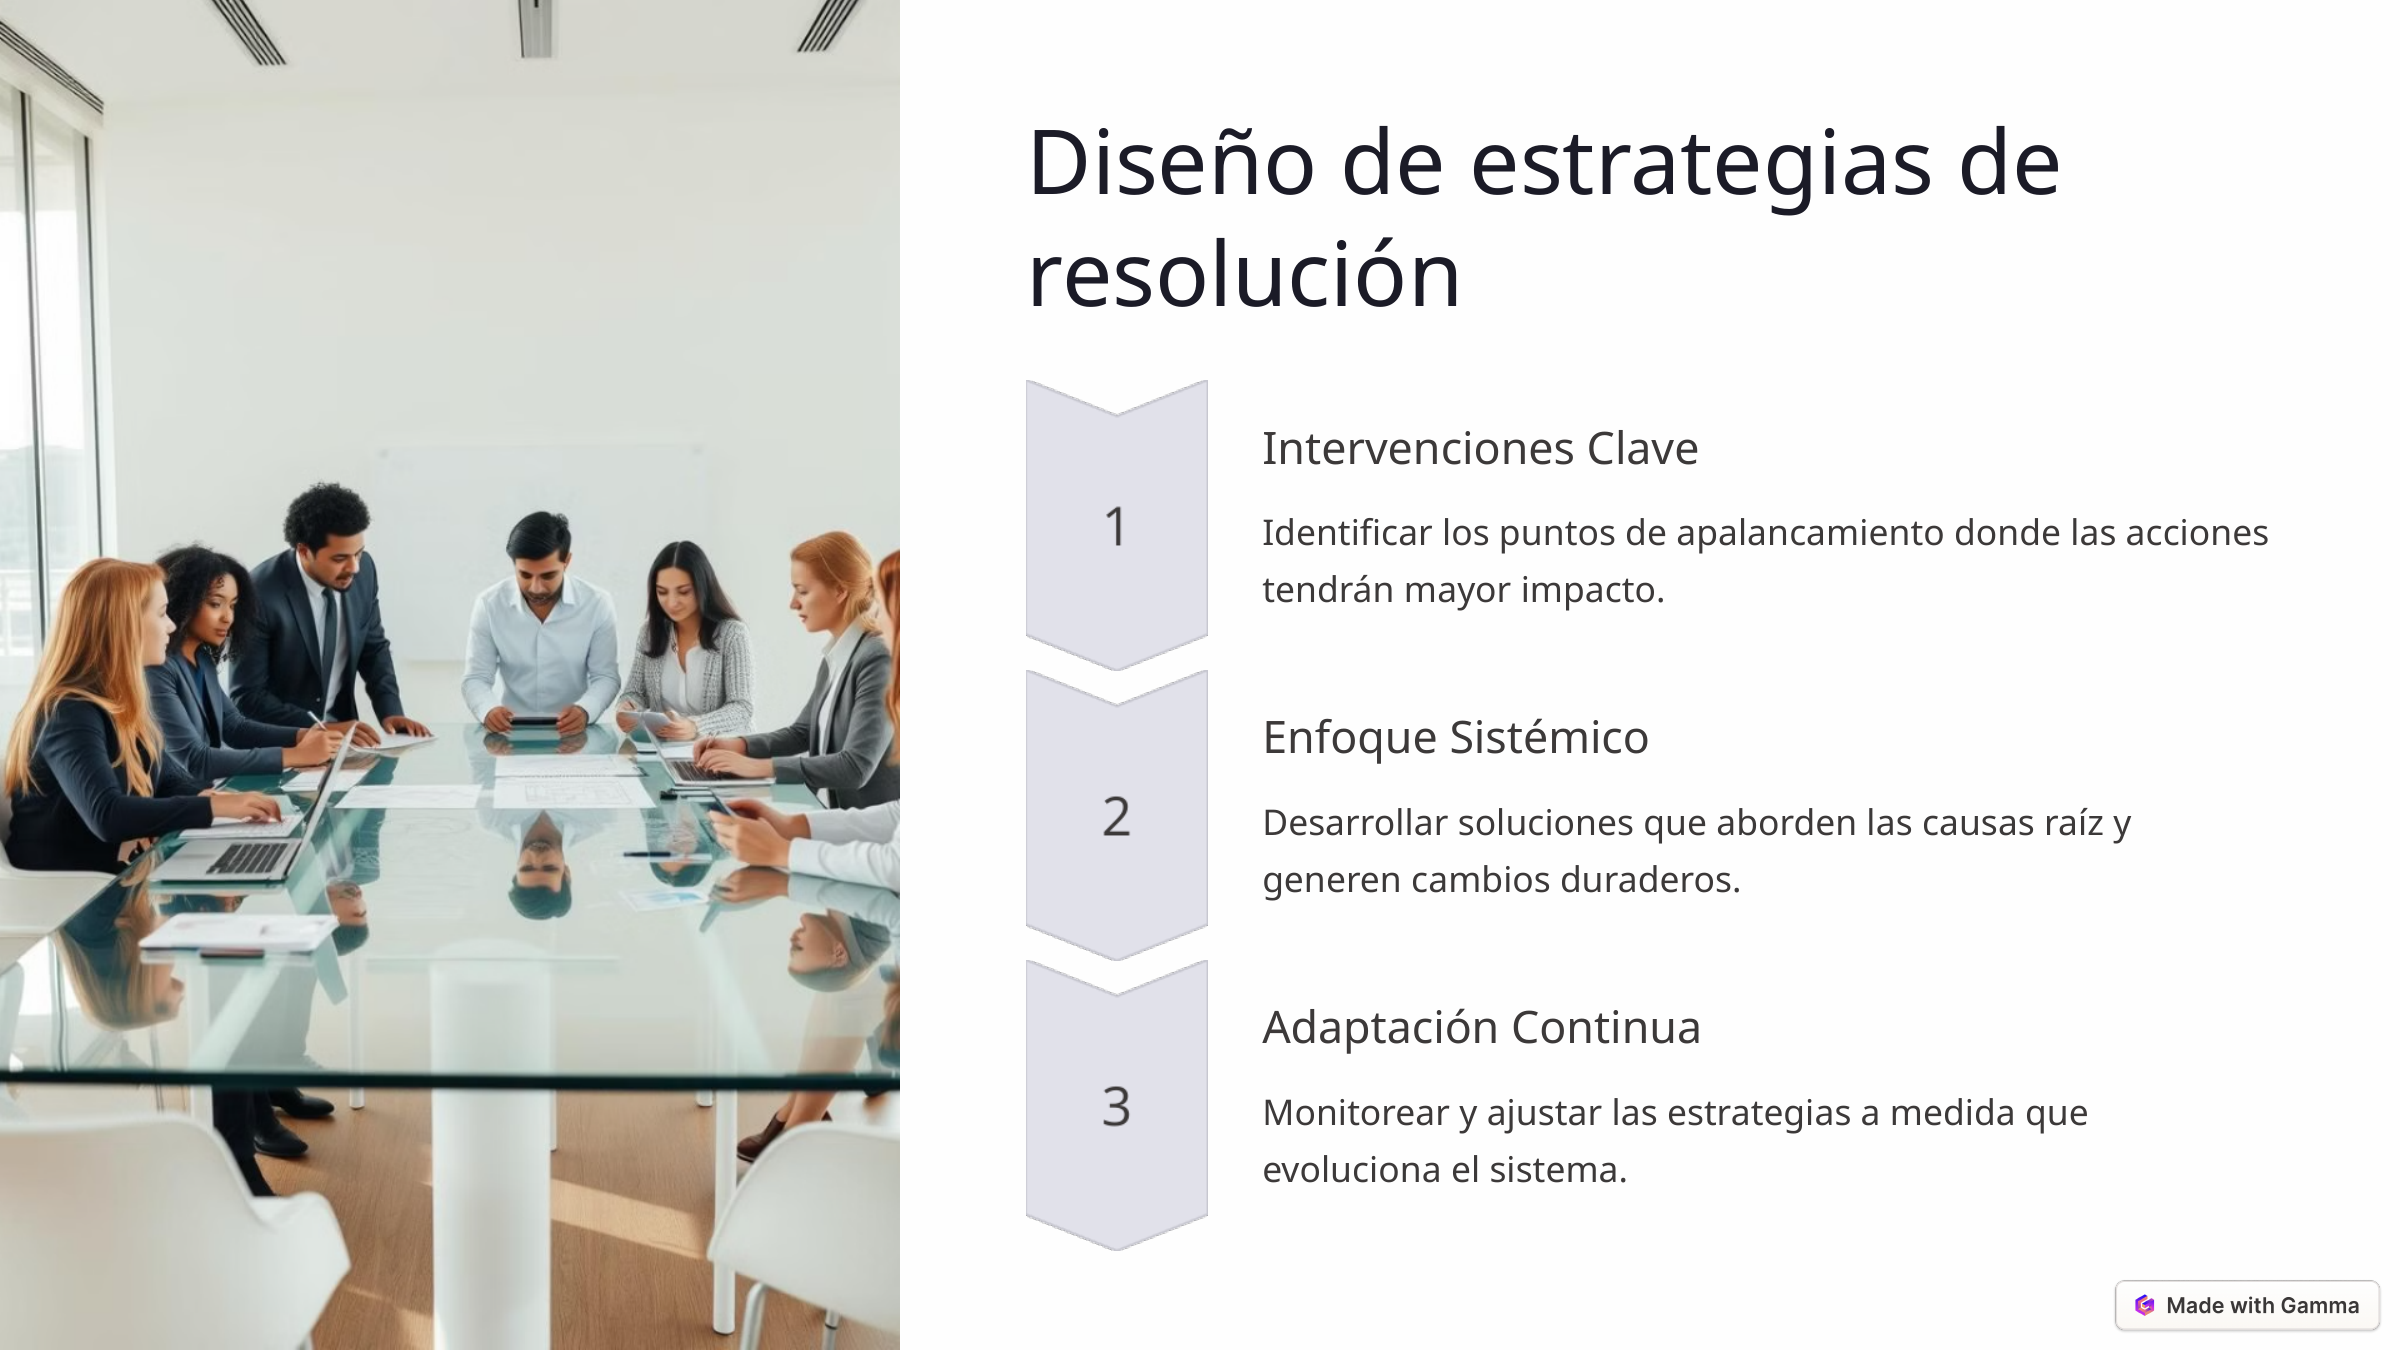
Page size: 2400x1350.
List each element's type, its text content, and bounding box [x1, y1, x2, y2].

text_box Intervenciones Clave [1262, 416, 1716, 474]
text_box Monitorear y ajustar las estrategias a medida que evoluciona el sistema. [1262, 1074, 2274, 1191]
text_box Desarrollar soluciones que aborden las causas raíz y generen cambios duraderos. [1262, 785, 2274, 901]
text_box Diseño de estrategias de resolución [1026, 99, 2274, 327]
picture [0, 0, 900, 1350]
text_box Enfoque Sistémico [1262, 706, 1716, 764]
picture [2106, 1271, 2389, 1339]
text_box Adaptación Continua [1262, 996, 1716, 1054]
picture [1026, 380, 1208, 1251]
text_box Identificar los puntos de apalancamiento donde las acciones tendrán mayor impacto. [1262, 495, 2274, 611]
